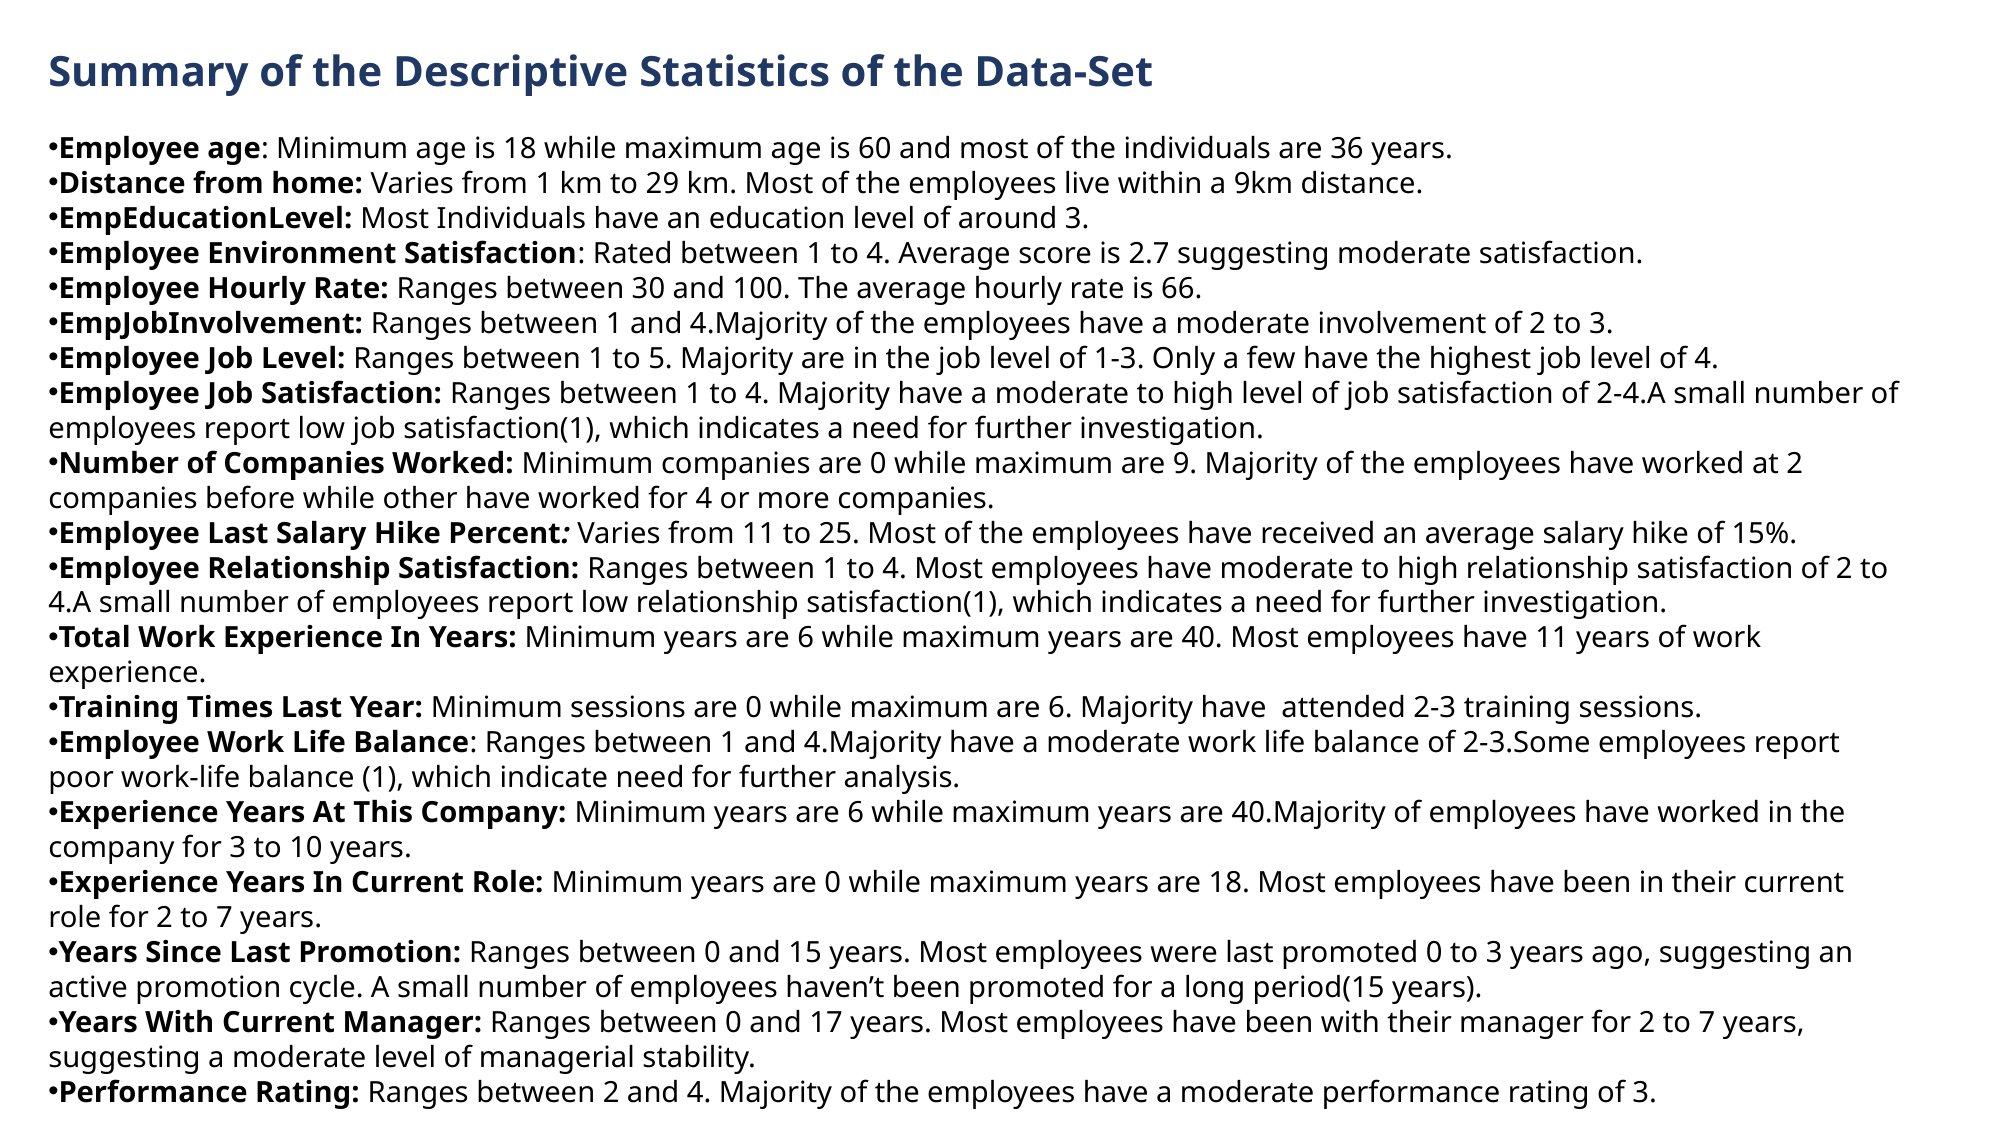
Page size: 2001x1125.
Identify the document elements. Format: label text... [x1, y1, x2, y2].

text_box Summary of the Descriptive Statistics of the Data-Set Employee age: Minimum age is 18 while maximum age is 60 and most of the individuals are 36 years. Distance from home: Varies from 1 km to 29 km. Most of the employees live within a 9km distance. EmpEducationLevel: Most Individuals have an education level of around 3. Employee Environment Satisfaction: Rated between 1 to 4. Average score is 2.7 suggesting moderate satisfaction. Employee Hourly Rate: Ranges between 30 and 100. The average hourly rate is 66. EmpJobInvolvement: Ranges between 1 and 4.Majority of the employees have a moderate involvement of 2 to 3. Employee Job Level: Ranges between 1 to 5. Majority are in the job level of 1-3. Only a few have the highest job level of 4. Employee Job Satisfaction: Ranges between 1 to 4. Majority have a moderate to high level of job satisfaction of 2-4.A small number of employees report low job satisfaction(1), which indicates a need for further investigation. Number of Companies Worked: Minimum companies are 0 while maximum are 9. Majority of the employees have worked at 2 companies before while other have worked for 4 or more companies. Employee Last Salary Hike Percent: Varies from 11 to 25. Most of the employees have received an average salary hike of 15%. Employee Relationship Satisfaction: Ranges between 1 to 4. Most employees have moderate to high relationship satisfaction of 2 to 4.A small number of employees report low relationship satisfaction(1), which indicates a need for further investigation. Total Work Experience In Years: Minimum years are 6 while maximum years are 40. Most employees have 11 years of work experience. Training Times Last Year: Minimum sessions are 0 while maximum are 6. Majority have attended 2-3 training sessions. Employee Work Life Balance: Ranges between 1 and 4.Majority have a moderate work life balance of 2-3.Some employees report poor work-life balance (1), which indicate need for further analysis. Experience Years At This Company: Minimum years are 6 while maximum years are 40.Majority of employees have worked in the company for 3 to 10 years. Experience Years In Current Role: Minimum years are 0 while maximum years are 18. Most employees have been in their current role for 2 to 7 years. Years Since Last Promotion: Ranges between 0 and 15 years. Most employees were last promoted 0 to 3 years ago, suggesting an active promotion cycle. A small number of employees haven’t been promoted for a long period(15 years). Years With Current Manager: Ranges between 0 and 17 years. Most employees have been with their manager for 2 to 7 years, suggesting a moderate level of managerial stability. Performance Rating: Ranges between 2 and 4. Majority of the employees have a moderate performance rating of 3. [33, 36, 1919, 1116]
